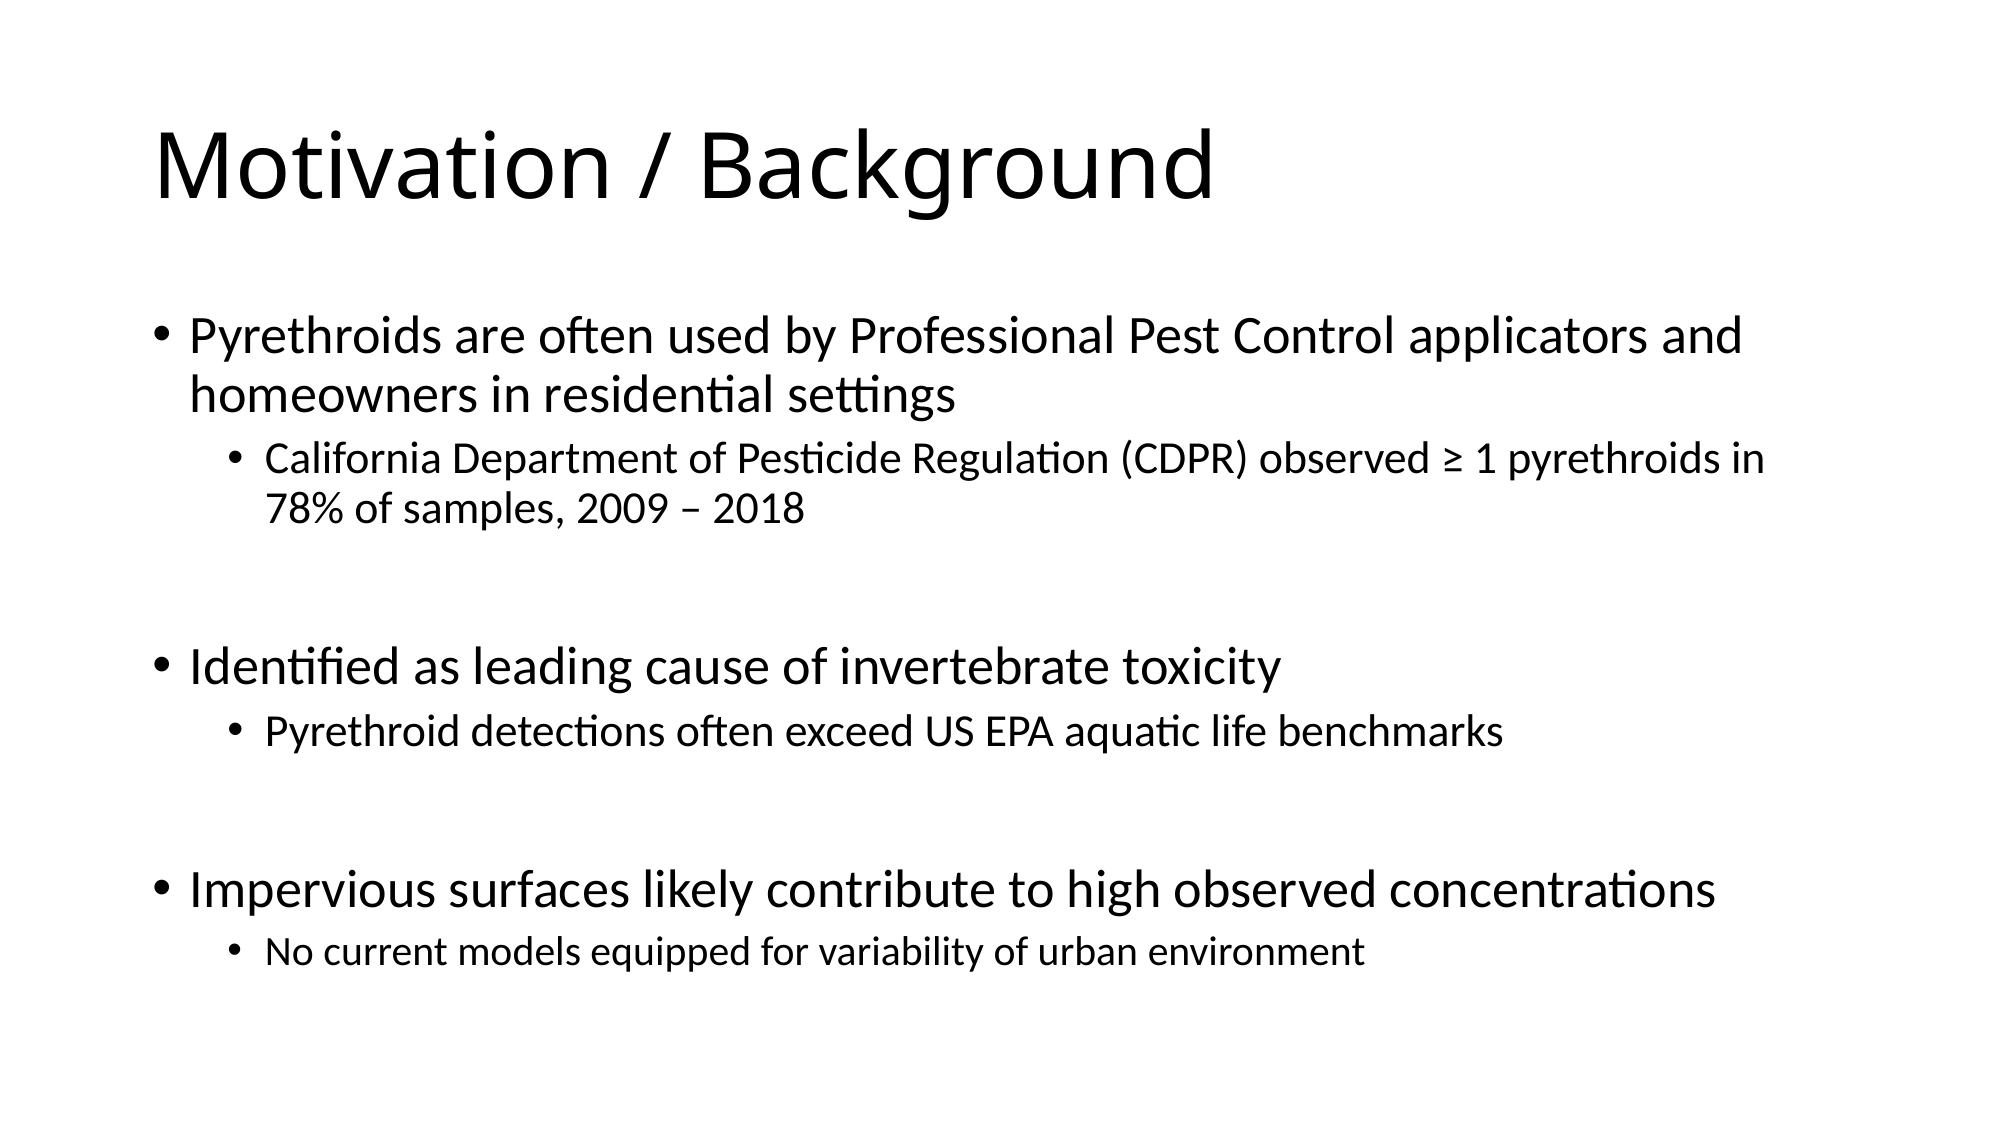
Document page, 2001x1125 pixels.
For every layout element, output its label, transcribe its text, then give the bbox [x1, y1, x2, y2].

title Motivation / Background [137, 59, 1863, 278]
list Pyrethroids are often used by Professional Pest Control applicators and homeowners in residential settings California Department of Pesticide Regulation (CDPR) observed ≥ 1 pyrethroids in 78% of samples, 2009 – 2018 Identified as leading cause of invertebrate toxicity Pyrethroid detections often exceed US EPA aquatic life benchmarks Impervious surfaces likely contribute to high observed concentrations No current models equipped for variability of urban environment [137, 299, 1863, 1125]
